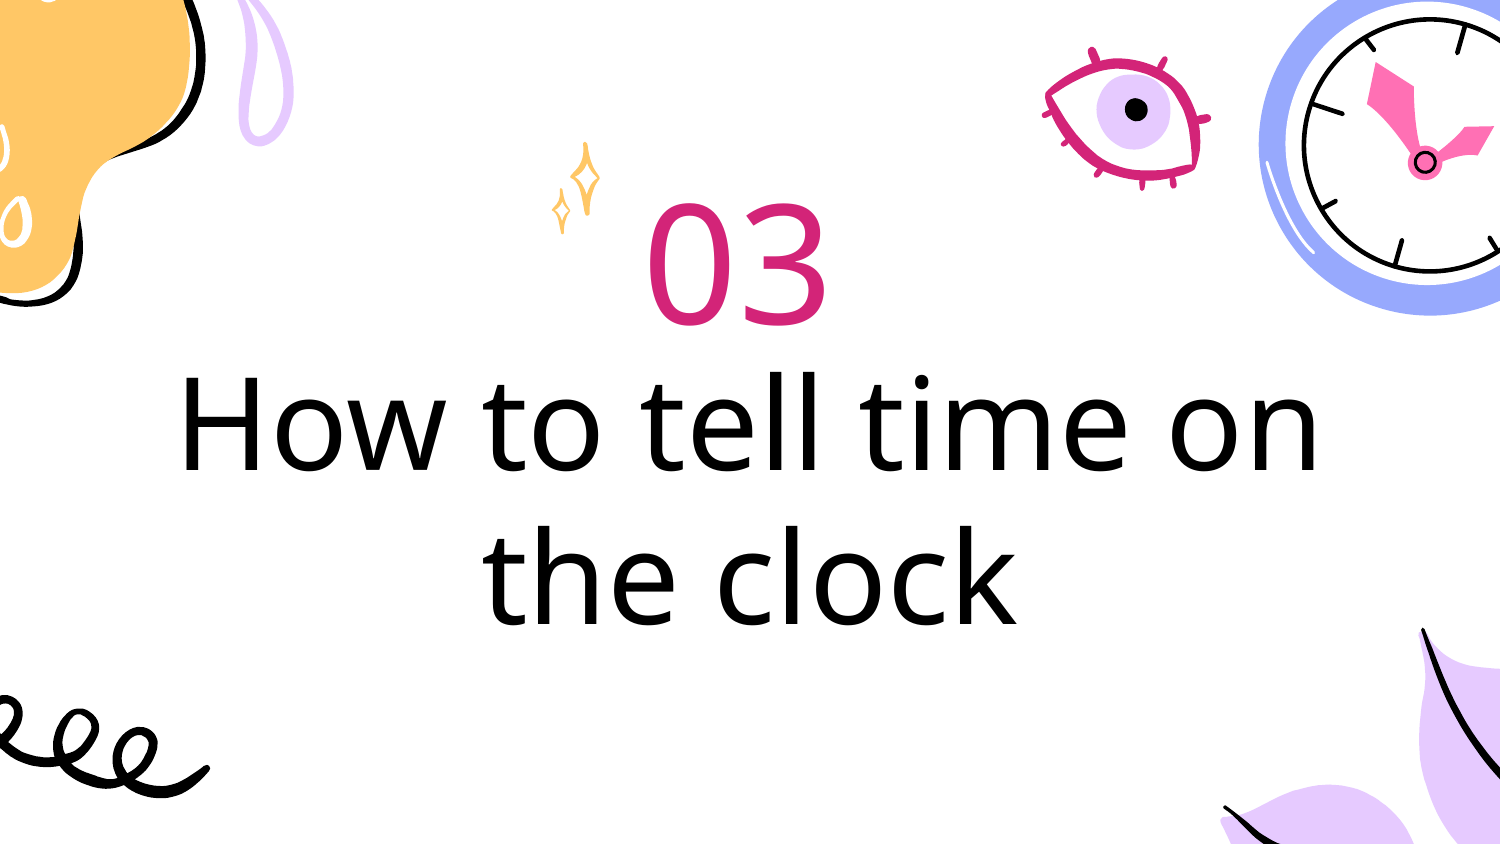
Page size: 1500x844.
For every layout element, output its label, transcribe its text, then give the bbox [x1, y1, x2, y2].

title 03 [525, 174, 951, 342]
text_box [551, 141, 601, 235]
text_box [0, 0, 201, 289]
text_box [1058, 31, 1200, 200]
text_box [237, 0, 294, 147]
title How to tell time on the clock [128, 330, 1372, 666]
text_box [1258, 0, 1500, 316]
